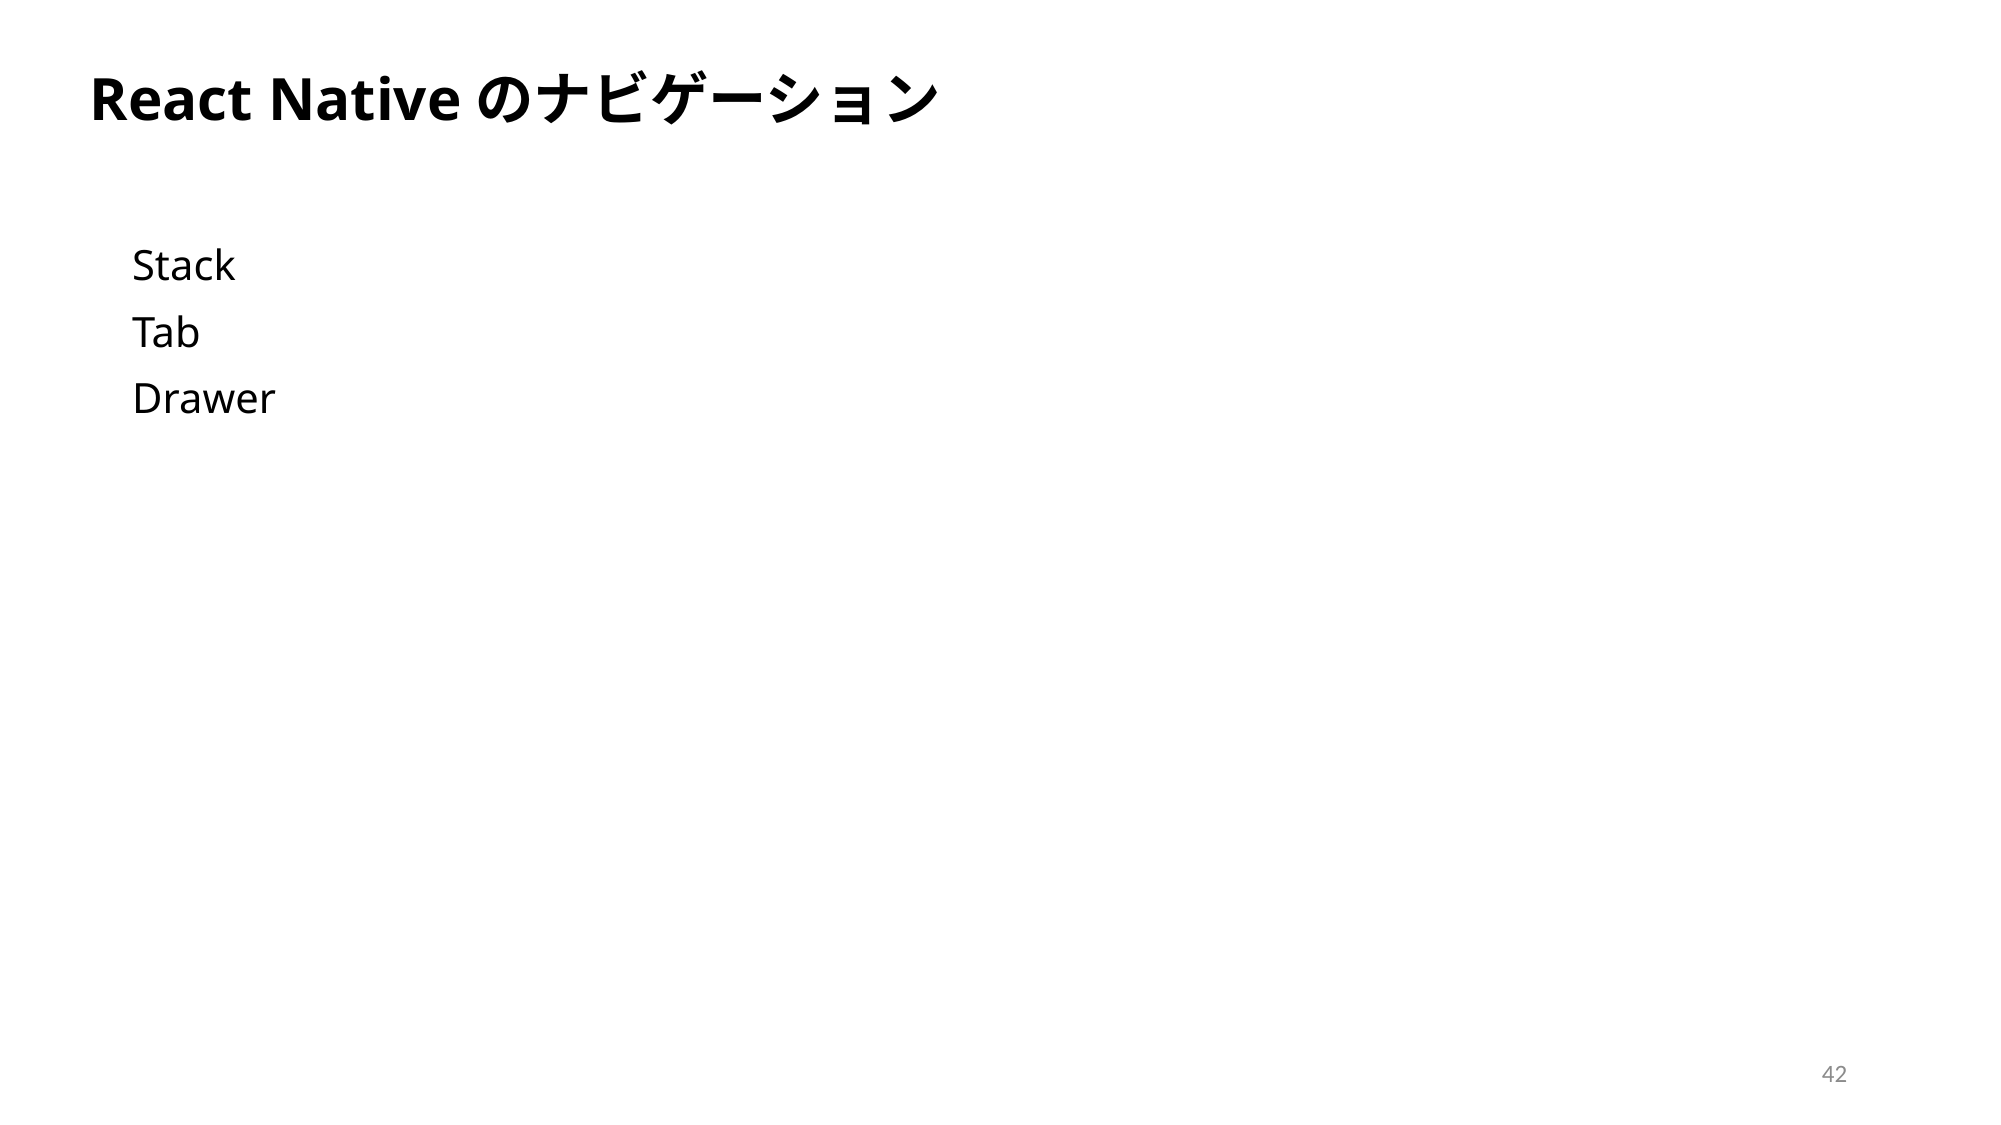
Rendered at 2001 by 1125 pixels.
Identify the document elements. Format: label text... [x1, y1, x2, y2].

slide_number 42 [1412, 1042, 1863, 1103]
text_box React Nativeのナビゲーション [74, 54, 1454, 140]
text_box Stack Tab Drawer [117, 214, 1904, 430]
